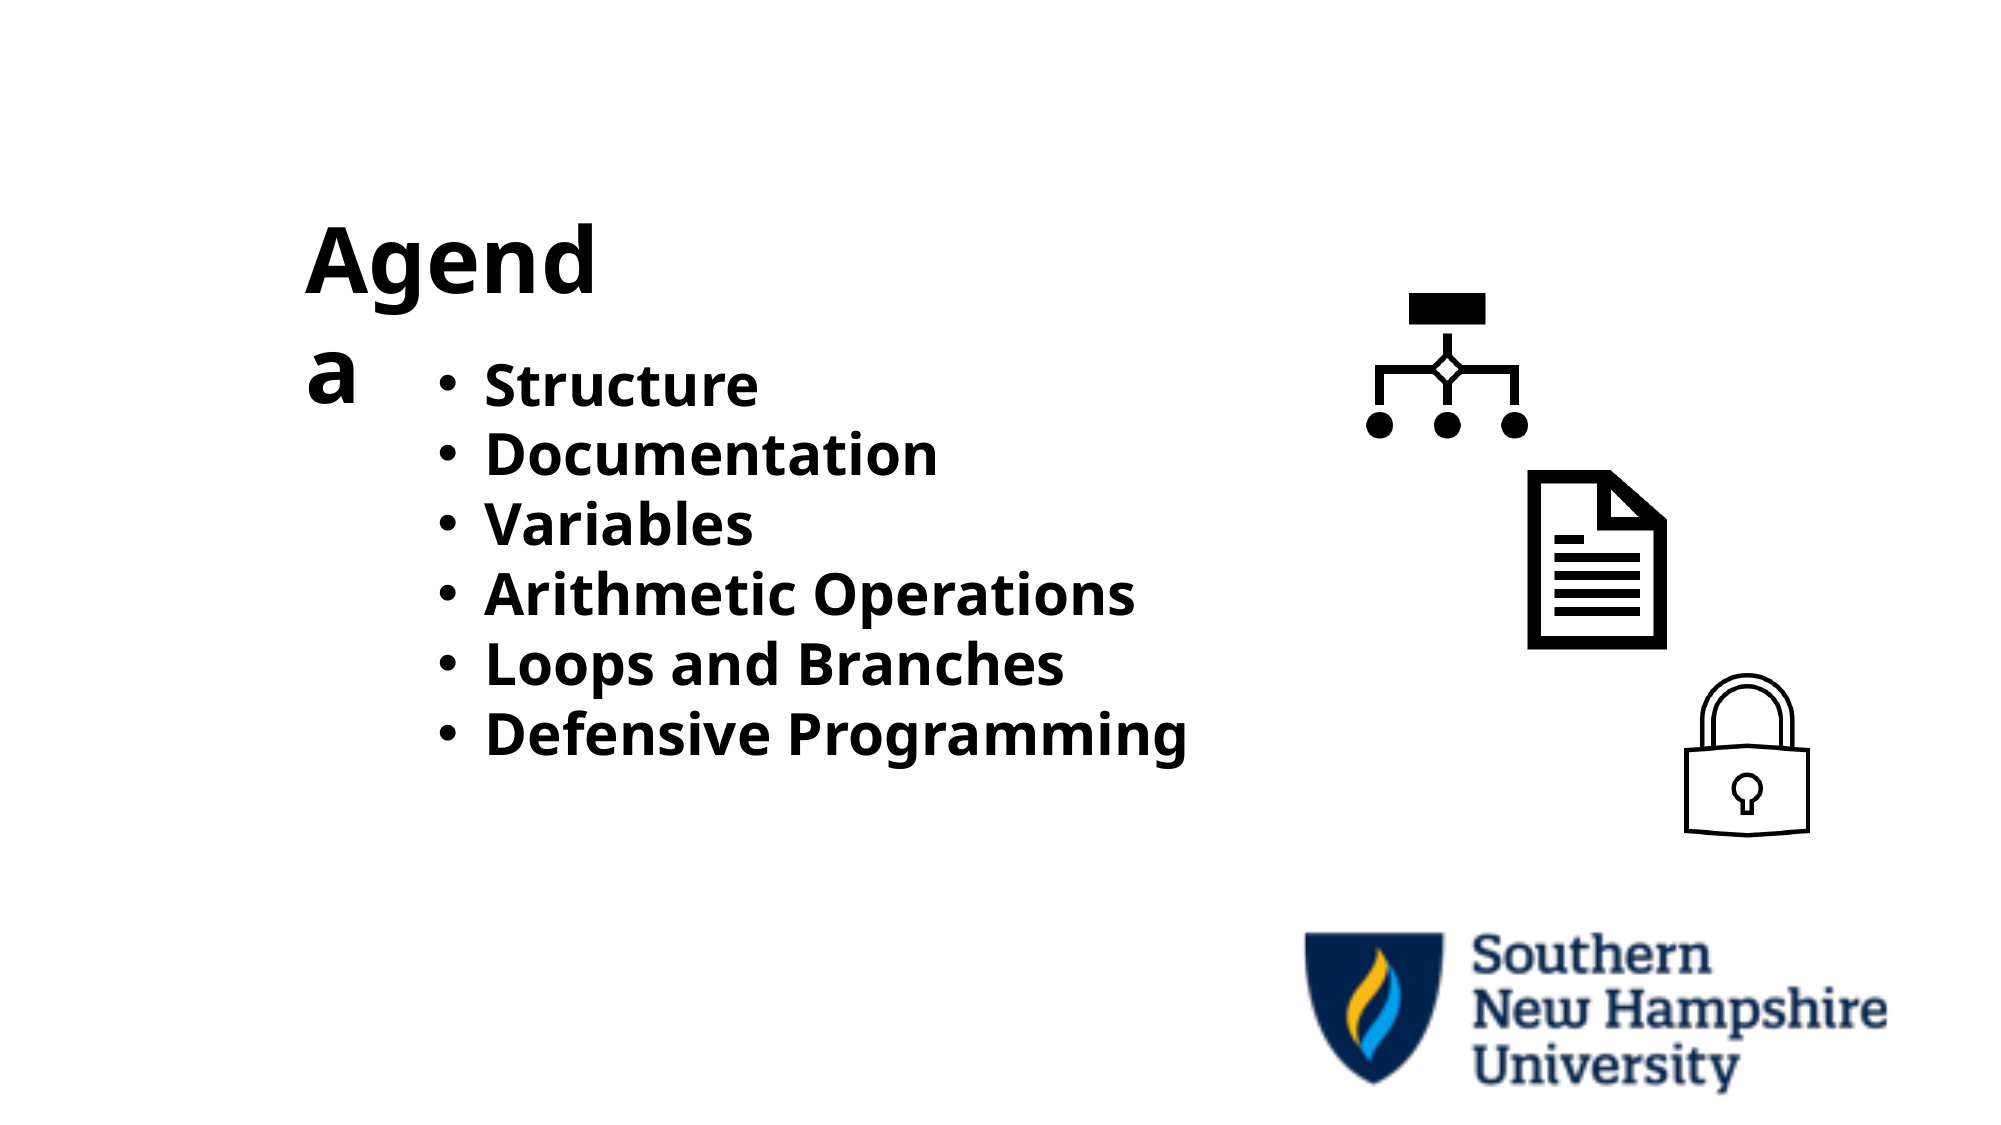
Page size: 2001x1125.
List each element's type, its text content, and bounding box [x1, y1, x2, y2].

picture [1339, 256, 1855, 864]
text_box Agenda [290, 194, 660, 430]
text_box Structure Documentation Variables Arithmetic Operations Loops and Branches Defensive Programming [1555, 340, 1822, 647]
text_box Structure Documentation Variables Arithmetic Operations Loops and Branches Defensive Programming [422, 340, 1639, 775]
picture [1290, 914, 2000, 1101]
